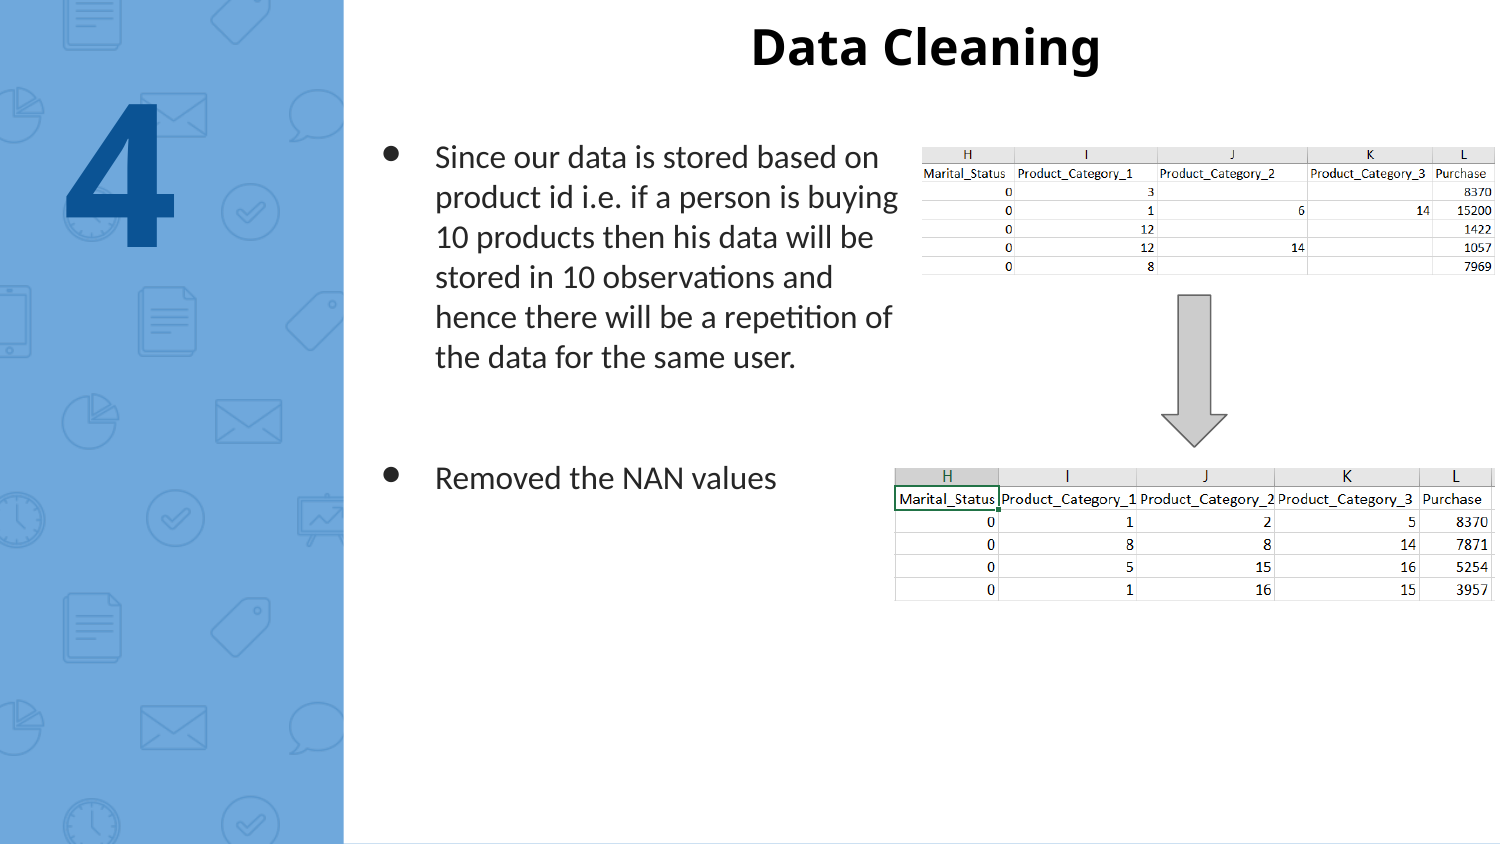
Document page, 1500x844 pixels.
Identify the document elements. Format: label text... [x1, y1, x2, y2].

text_box Data Cleaning [345, 0, 1500, 88]
slide_number ‹#› [48, 32, 346, 238]
picture [922, 147, 1495, 275]
text_box Since our data is stored based on product id i.e. if a person is buying 10 products then his data will be stored in 10 observations and hence there will be a repetition of the data for the same user. Removed the NAN values [345, 120, 923, 839]
text_box [1161, 295, 1227, 448]
picture [893, 467, 1495, 601]
